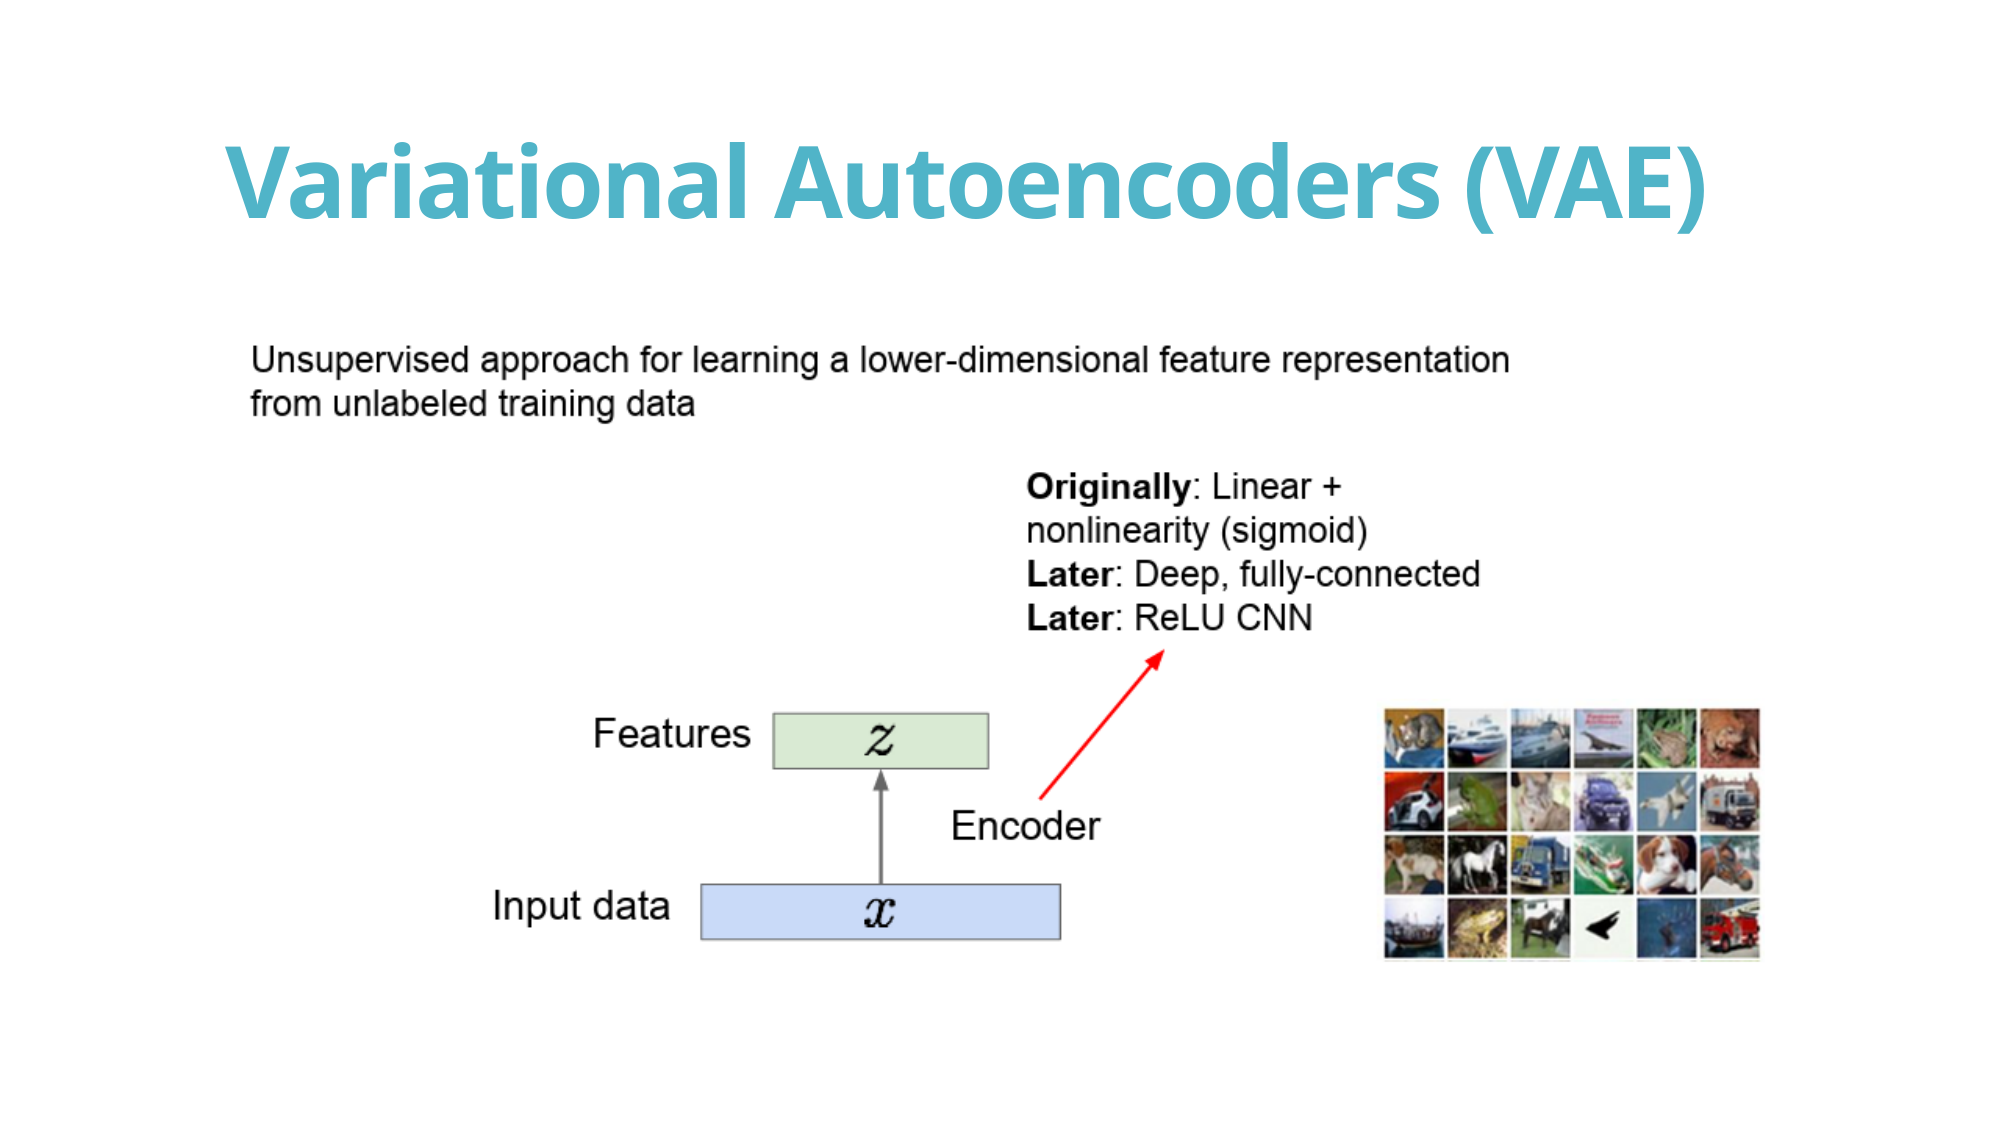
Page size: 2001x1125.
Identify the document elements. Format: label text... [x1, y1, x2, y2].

title Variational Autoencoders (VAE) [83, 52, 1851, 325]
picture [215, 324, 1780, 974]
